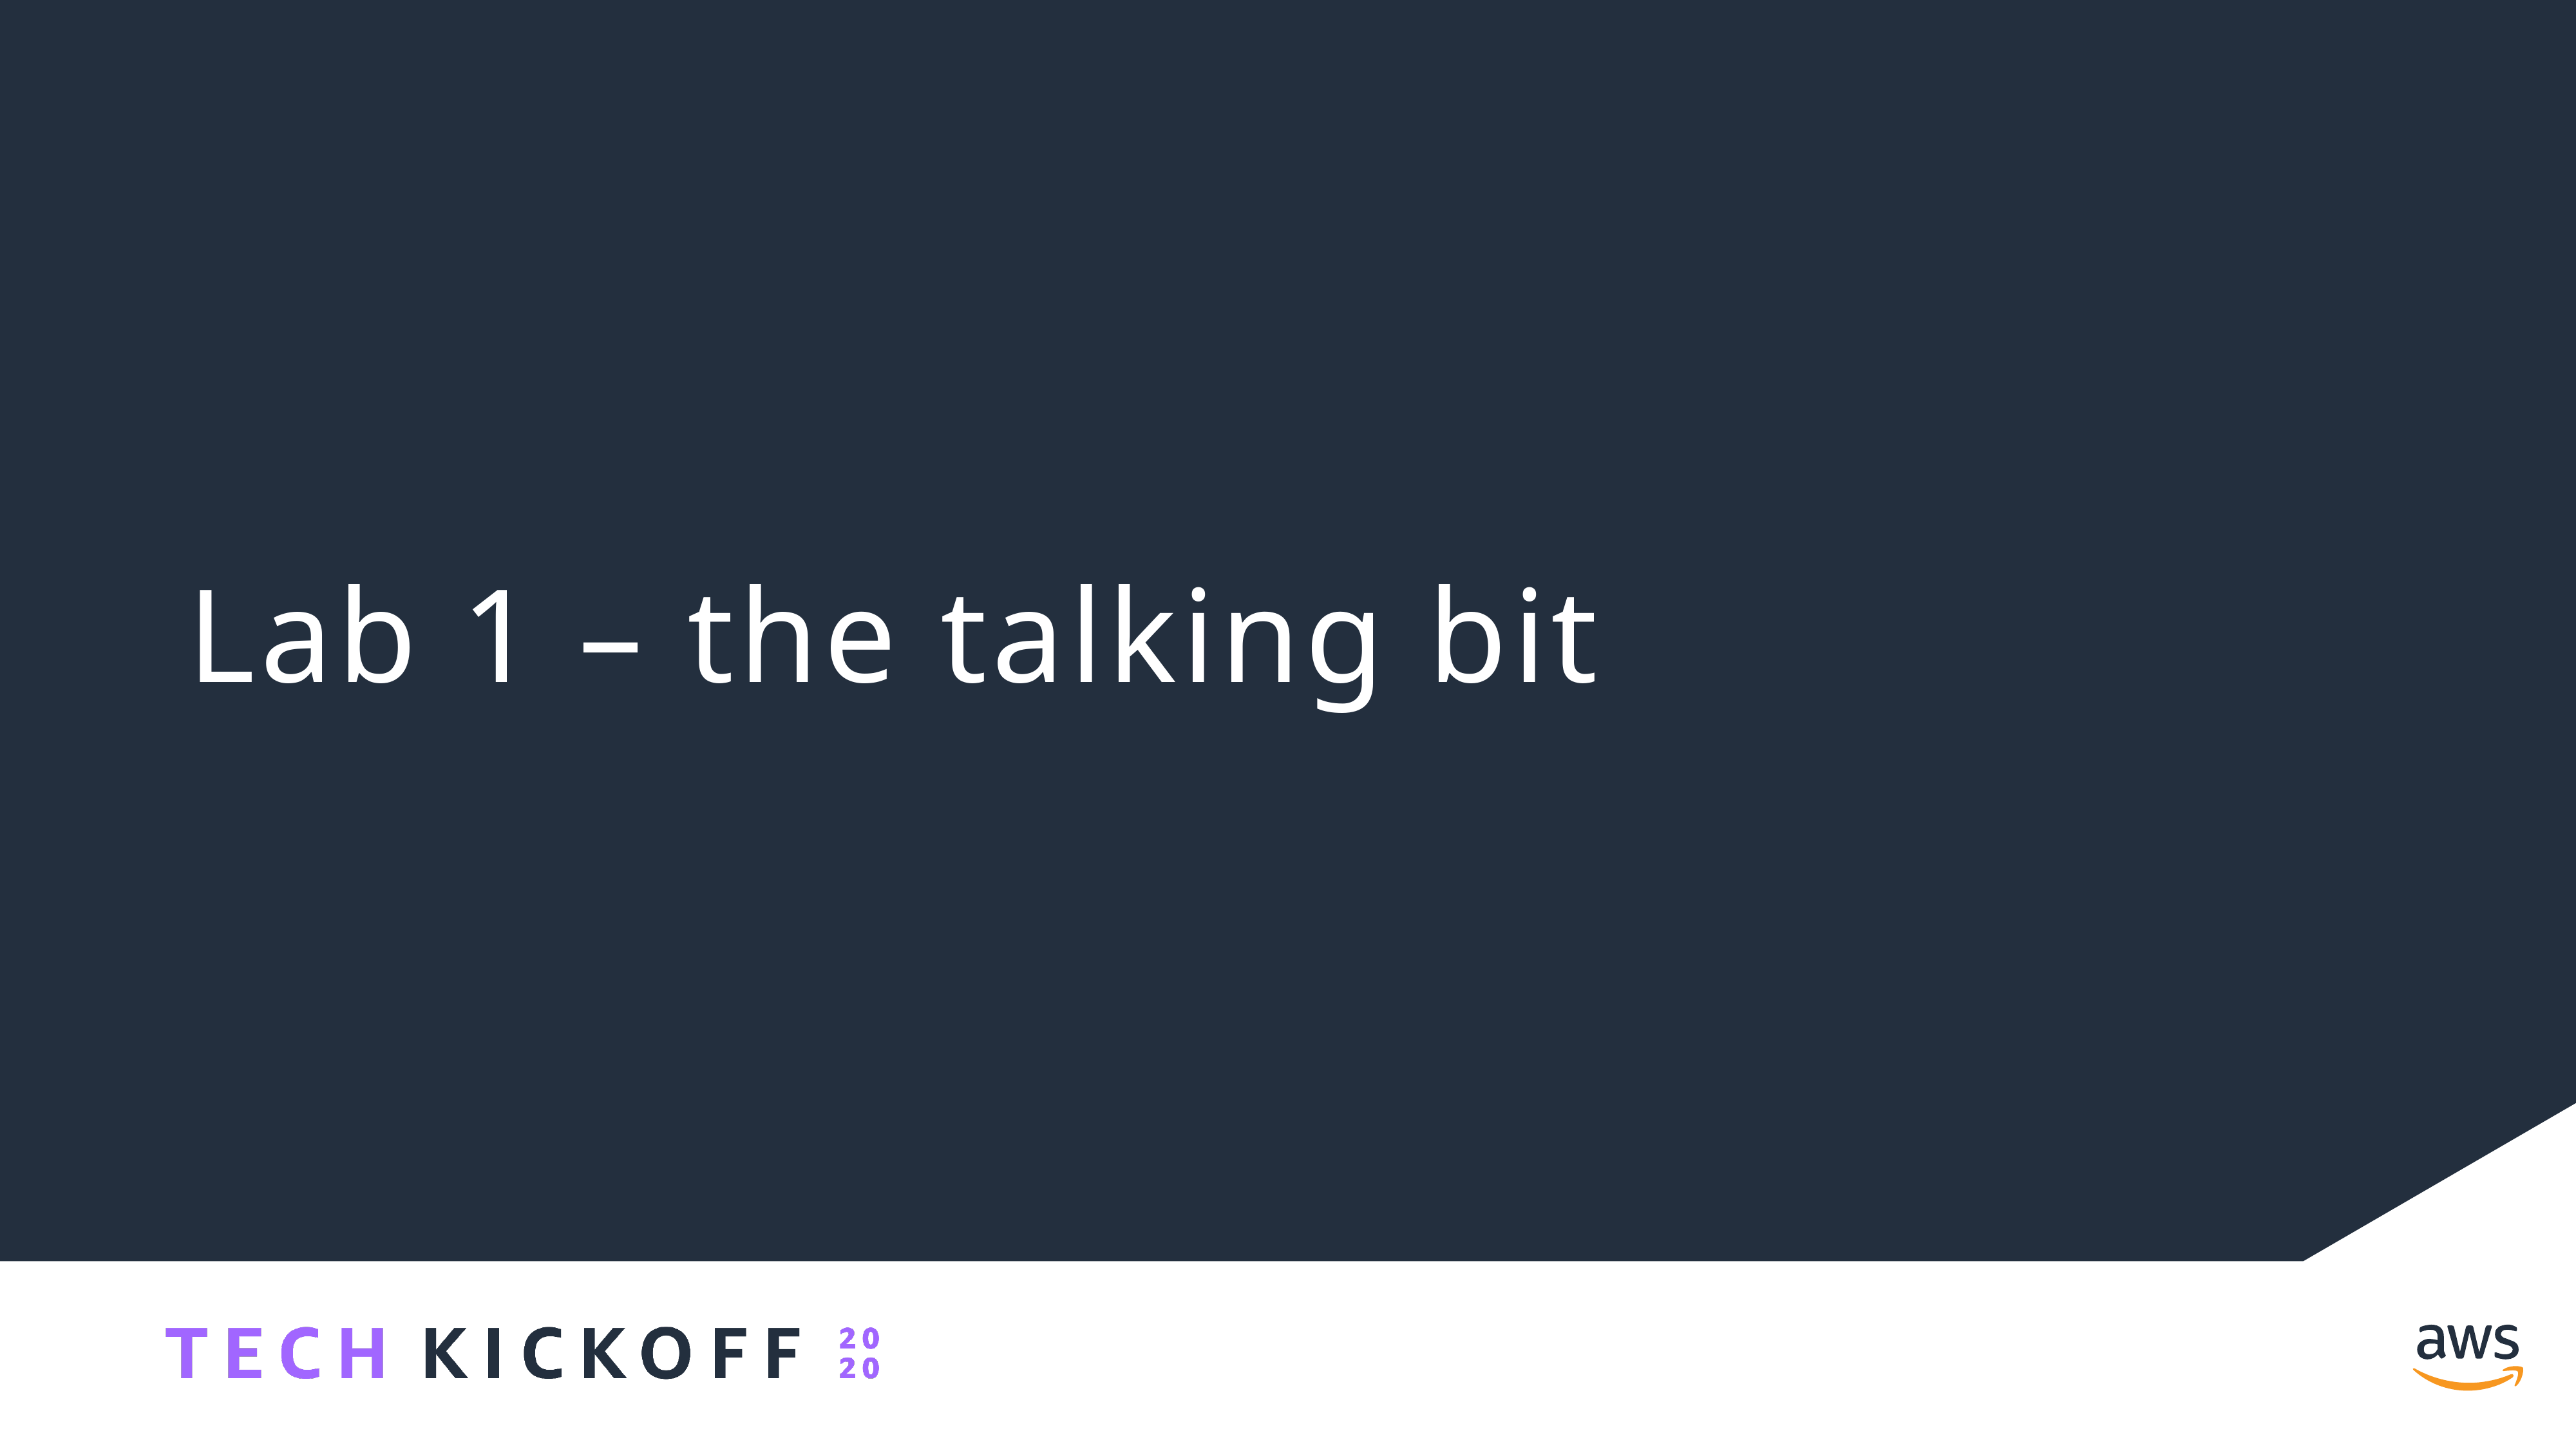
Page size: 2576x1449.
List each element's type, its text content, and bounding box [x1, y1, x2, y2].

title Lab 1 – the talking bit [187, 451, 2389, 810]
picture [0, 1148, 1049, 1449]
